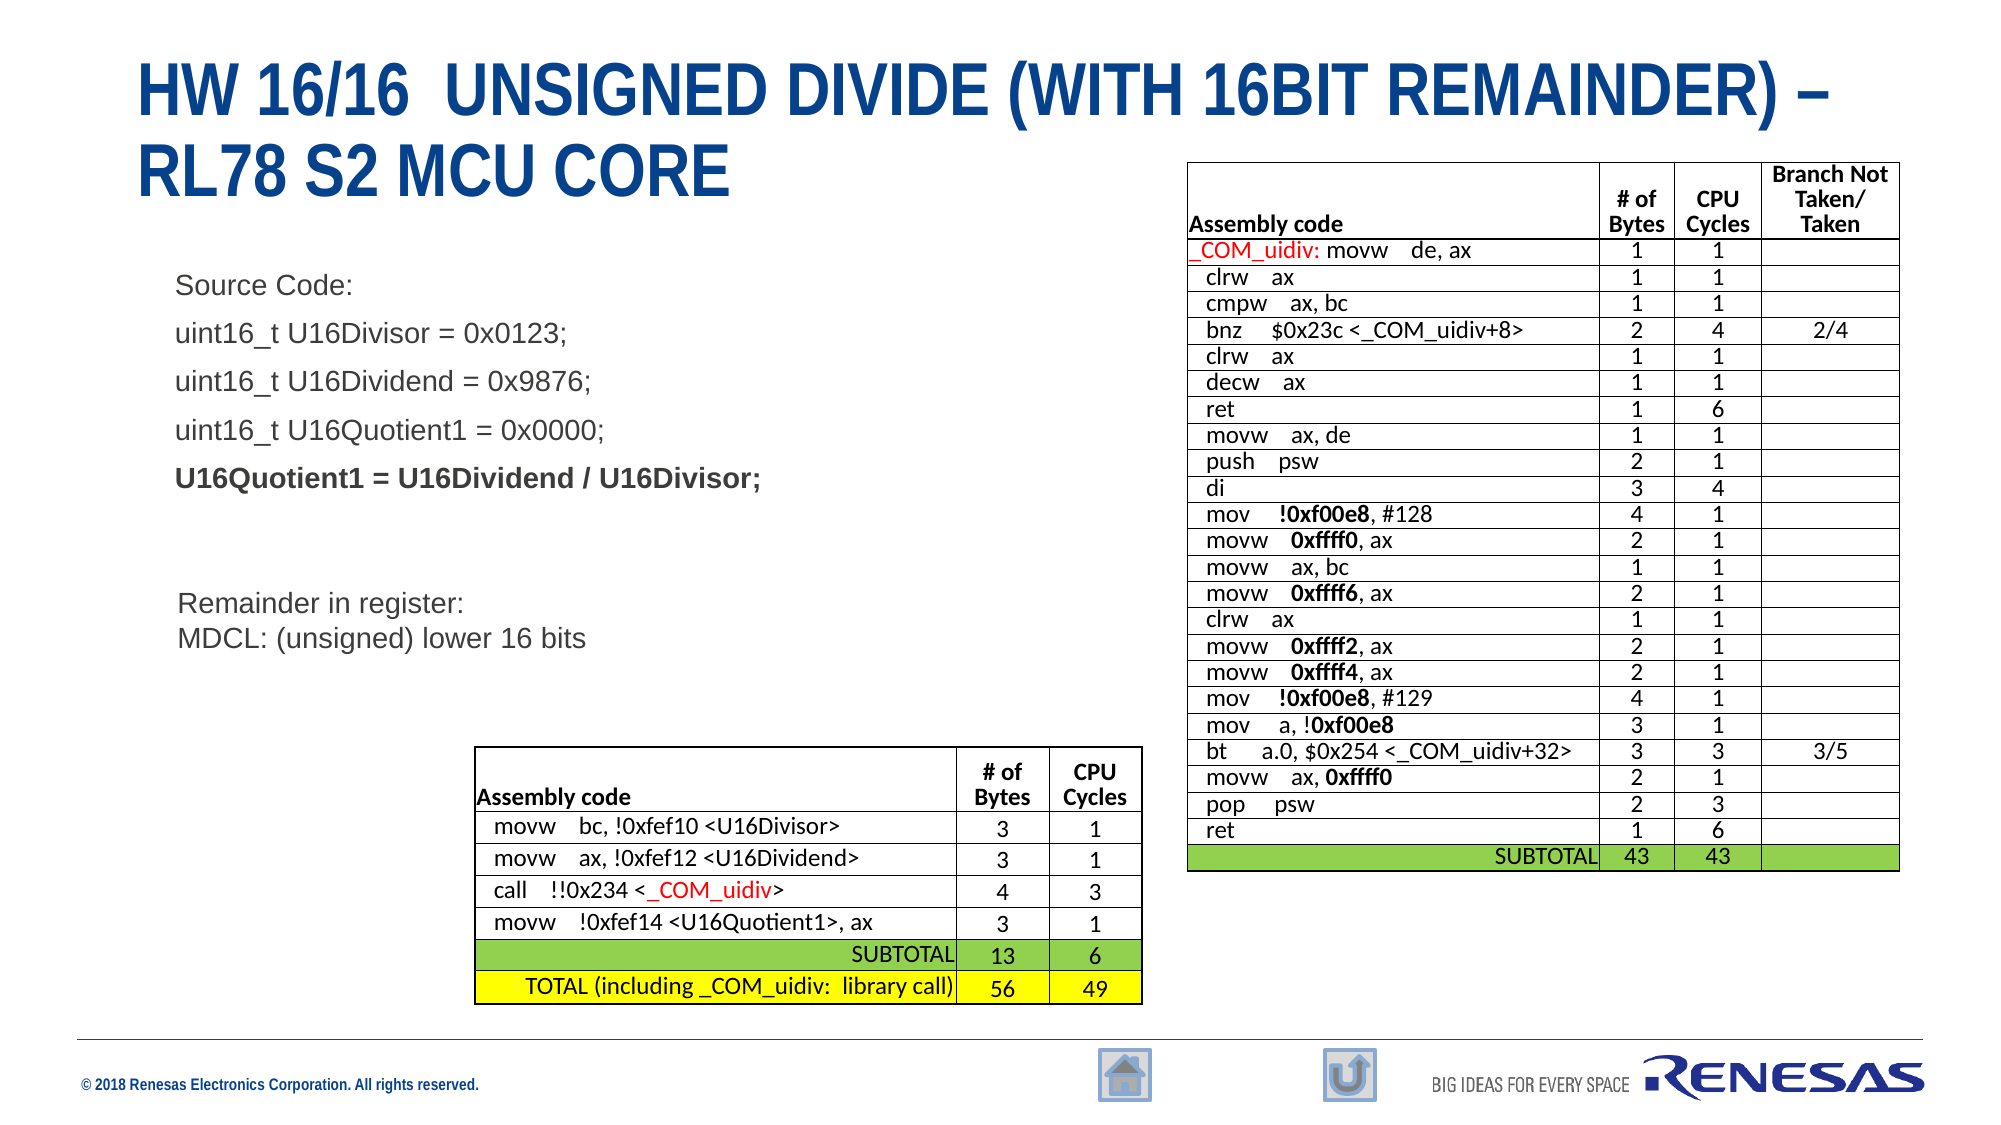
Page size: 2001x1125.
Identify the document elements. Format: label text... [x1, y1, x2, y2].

table_cell [1762, 450, 1899, 476]
table_cell [1762, 793, 1899, 818]
table_cell 2/4 [1762, 318, 1899, 344]
table_cell mov a, !0xf00e8 [1188, 714, 1599, 739]
table_cell 1 [1675, 345, 1761, 370]
table_cell 3 [957, 908, 1049, 939]
table_cell 1 [1675, 766, 1761, 792]
text_box Remainder in register: MDCL: (unsigned) lower 16 bits [162, 576, 650, 662]
table_cell [1762, 687, 1899, 713]
table_cell 1 [1600, 292, 1674, 317]
table_cell 1 [1600, 397, 1674, 423]
table_cell clrw ax [1188, 345, 1599, 370]
table_cell 6 [1050, 940, 1141, 970]
table_cell 2 [1600, 450, 1674, 476]
table_cell 1 [1600, 345, 1674, 370]
table_cell 1 [1600, 266, 1674, 291]
table_cell [1762, 766, 1899, 792]
table_header CPU Cycles [1050, 748, 1141, 811]
table_cell call !!0x234 <_COM_uidiv> [476, 876, 956, 907]
table_cell [1762, 397, 1899, 423]
table_cell 2 [1600, 766, 1674, 792]
table_cell mov !0xf00e8, #128 [1188, 503, 1599, 528]
table_cell push psw [1188, 450, 1599, 476]
table_cell [1762, 424, 1899, 449]
table_cell 4 [1600, 687, 1674, 713]
table_cell cmpw ax, bc [1188, 292, 1599, 317]
table_cell 4 [1675, 318, 1761, 344]
table_cell pop psw [1188, 793, 1599, 818]
table_cell 3 [1050, 876, 1141, 907]
table_cell [1762, 529, 1899, 555]
table_cell 49 [1050, 971, 1141, 1003]
table_cell 1 [1675, 292, 1761, 317]
table_cell [1762, 714, 1899, 739]
table_cell 1 [1675, 608, 1761, 634]
table_cell [1762, 556, 1899, 581]
table_cell 3 [1675, 793, 1761, 818]
table_cell [1762, 661, 1899, 686]
table_cell clrw ax [1188, 608, 1599, 634]
table_cell movw ax, !0xfef12 <U16Dividend> [476, 844, 956, 875]
table_cell clrw ax [1188, 266, 1599, 291]
table_cell 1 [1675, 424, 1761, 449]
table_cell 2 [1600, 582, 1674, 607]
table_cell 1 [1600, 819, 1674, 844]
table_cell movw ax, bc [1188, 556, 1599, 581]
table_cell [1762, 819, 1899, 844]
table_cell 1 [1600, 240, 1674, 265]
table_cell [1762, 266, 1899, 291]
table_header # of Bytes [957, 748, 1049, 811]
table_cell 1 [1675, 240, 1761, 265]
table_cell 1 [1675, 635, 1761, 660]
table_cell 56 [957, 971, 1049, 1003]
table_header Branch Not Taken/ Taken [1762, 163, 1899, 238]
table_cell di [1188, 477, 1599, 502]
table_cell 2 [1600, 661, 1674, 686]
table_cell [1762, 582, 1899, 607]
table_cell ret [1188, 819, 1599, 844]
table_cell 1 [1675, 687, 1761, 713]
title HW 16/16 unsigned divide (with 16bit remainder) – RL78 S2 MCU Core [137, 41, 1863, 213]
table_cell 2 [1600, 318, 1674, 344]
table_cell _COM_uidiv: movw de, ax [1188, 240, 1599, 265]
table_cell ret [1188, 397, 1599, 423]
table_cell 1 [1050, 844, 1141, 875]
table_cell movw !0xfef14 <U16Quotient1>, ax [476, 908, 956, 939]
table_cell [1762, 371, 1899, 396]
table_cell [1762, 608, 1899, 634]
table_cell 1 [1600, 371, 1674, 396]
table_cell movw bc, !0xfef10 <U16Divisor> [476, 812, 956, 843]
table_cell 3 [957, 844, 1049, 875]
table_cell 3 [1675, 740, 1761, 765]
table_cell 2 [1600, 635, 1674, 660]
table_cell movw 0xffff4, ax [1188, 661, 1599, 686]
table_cell mov !0xf00e8, #129 [1188, 687, 1599, 713]
table_cell 6 [1675, 397, 1761, 423]
table_cell decw ax [1188, 371, 1599, 396]
table_cell [1762, 845, 1899, 870]
table_cell 3 [1600, 714, 1674, 739]
table_cell 6 [1675, 819, 1761, 844]
table_cell 1 [1675, 556, 1761, 581]
table_cell 4 [1675, 477, 1761, 502]
table_cell movw 0xffff0, ax [1188, 529, 1599, 555]
table_cell [1762, 345, 1899, 370]
table_cell 1 [1050, 812, 1141, 843]
table_cell SUBTOTAL [1188, 845, 1599, 870]
list Source Code: uint16_t U16Divisor = 0x0123; uint16_t U16Dividend = 0x9876; uint16_t U16Quotient1 = 0x0000; U16Quotient1 = U16Dividend / U16Divisor; [174, 259, 1187, 493]
table_cell 43 [1675, 845, 1761, 870]
table_header Assembly code [1188, 163, 1599, 238]
table_cell 1 [1675, 661, 1761, 686]
table_cell 1 [1600, 424, 1674, 449]
table_cell movw ax, de [1188, 424, 1599, 449]
table_cell movw ax, 0xffff0 [1188, 766, 1599, 792]
picture [1425, 1049, 1933, 1106]
table_cell movw 0xffff2, ax [1188, 635, 1599, 660]
table_cell [1762, 635, 1899, 660]
table_cell 1 [1675, 450, 1761, 476]
table_cell 4 [957, 876, 1049, 907]
table_cell TOTAL (including _COM_uidiv: library call) [476, 971, 956, 1003]
table_cell bnz $0x23c <_COM_uidiv+8> [1188, 318, 1599, 344]
table_cell 1 [1600, 608, 1674, 634]
table_cell [1762, 292, 1899, 317]
table_header # of Bytes [1600, 163, 1674, 238]
table_cell 2 [1600, 793, 1674, 818]
table_cell 1 [1600, 556, 1674, 581]
table_cell [1762, 477, 1899, 502]
table_cell [1762, 503, 1899, 528]
table_cell [1762, 240, 1899, 265]
table_cell 43 [1600, 845, 1674, 870]
table_cell 1 [1675, 371, 1761, 396]
table_cell 2 [1600, 529, 1674, 555]
table_cell 3 [957, 812, 1049, 843]
table_cell movw 0xffff6, ax [1188, 582, 1599, 607]
table_cell 1 [1675, 582, 1761, 607]
table_cell SUBTOTAL [476, 940, 956, 970]
table_cell 1 [1050, 908, 1141, 939]
table_cell 4 [1600, 503, 1674, 528]
table_cell bt a.0, $0x254 <_COM_uidiv+32> [1188, 740, 1599, 765]
table_cell 1 [1675, 266, 1761, 291]
table_cell 3/5 [1762, 740, 1899, 765]
table_cell 1 [1675, 529, 1761, 555]
table_header CPU Cycles [1675, 163, 1761, 238]
table_cell 3 [1600, 477, 1674, 502]
table_cell 3 [1600, 740, 1674, 765]
table_header Assembly code [476, 748, 956, 811]
table_cell 1 [1675, 714, 1761, 739]
table_cell 13 [957, 940, 1049, 970]
table_cell 1 [1675, 503, 1761, 528]
